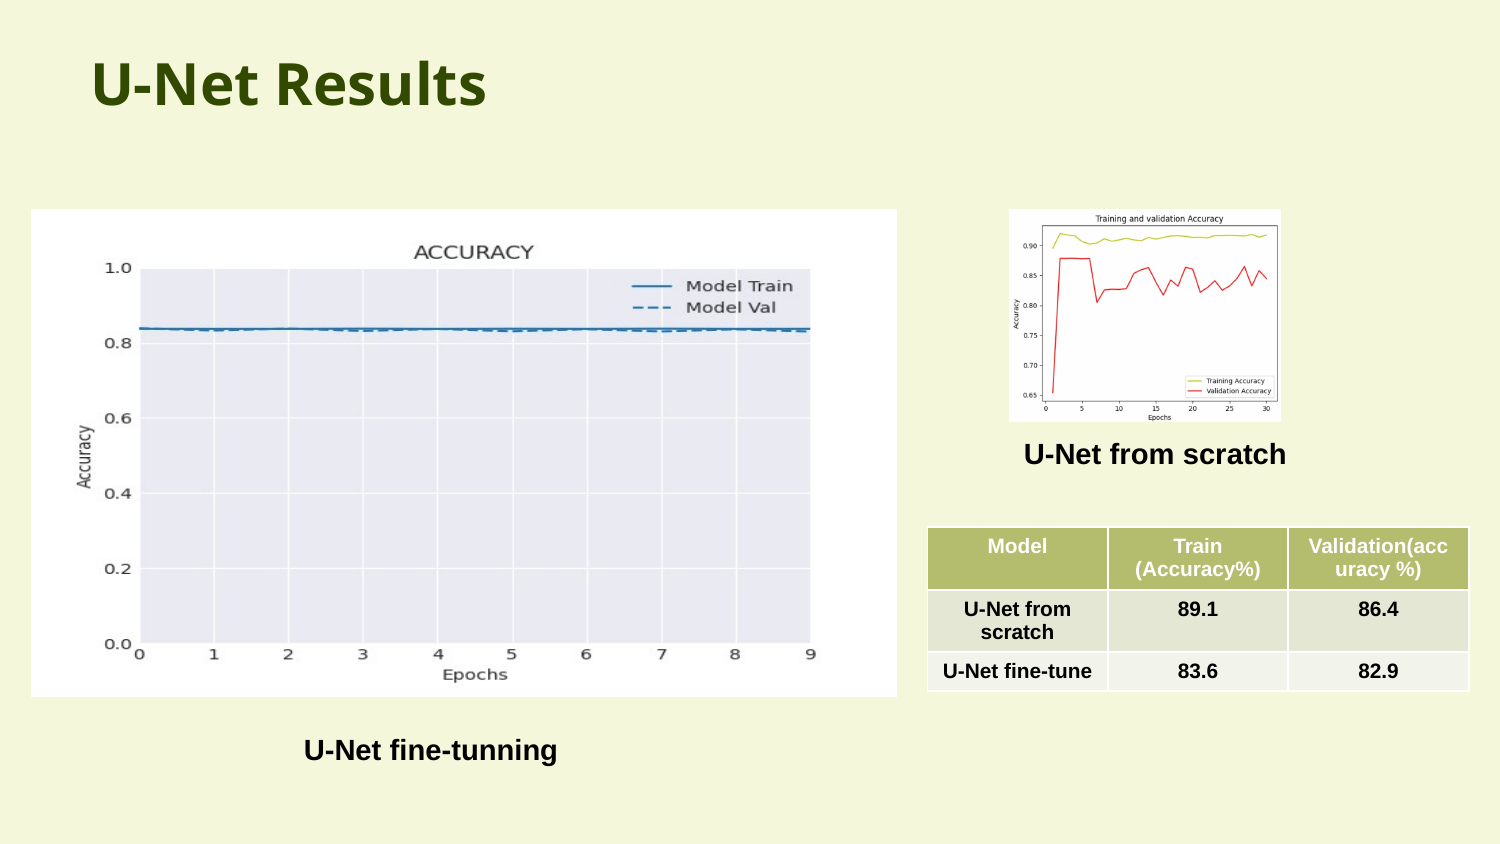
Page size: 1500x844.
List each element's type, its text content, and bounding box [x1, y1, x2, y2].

text_box U-Net fine-tunning [289, 723, 591, 774]
picture [1008, 209, 1281, 423]
table_cell 83.6 [1109, 653, 1287, 690]
table_header Train (Accuracy%) [1109, 528, 1287, 589]
table_cell U-Net fine-tune [928, 653, 1107, 690]
table_cell U-Net from scratch [928, 591, 1107, 651]
text_box U-Net from scratch [1009, 427, 1311, 478]
table_header Validation(accuracy %) [1289, 528, 1468, 589]
table_cell 86.4 [1289, 591, 1468, 651]
picture [30, 208, 897, 698]
table_header Model [928, 528, 1107, 589]
table_cell 82.9 [1289, 653, 1468, 690]
table_cell 89.1 [1109, 591, 1287, 651]
title U-Net Results [62, 43, 503, 132]
